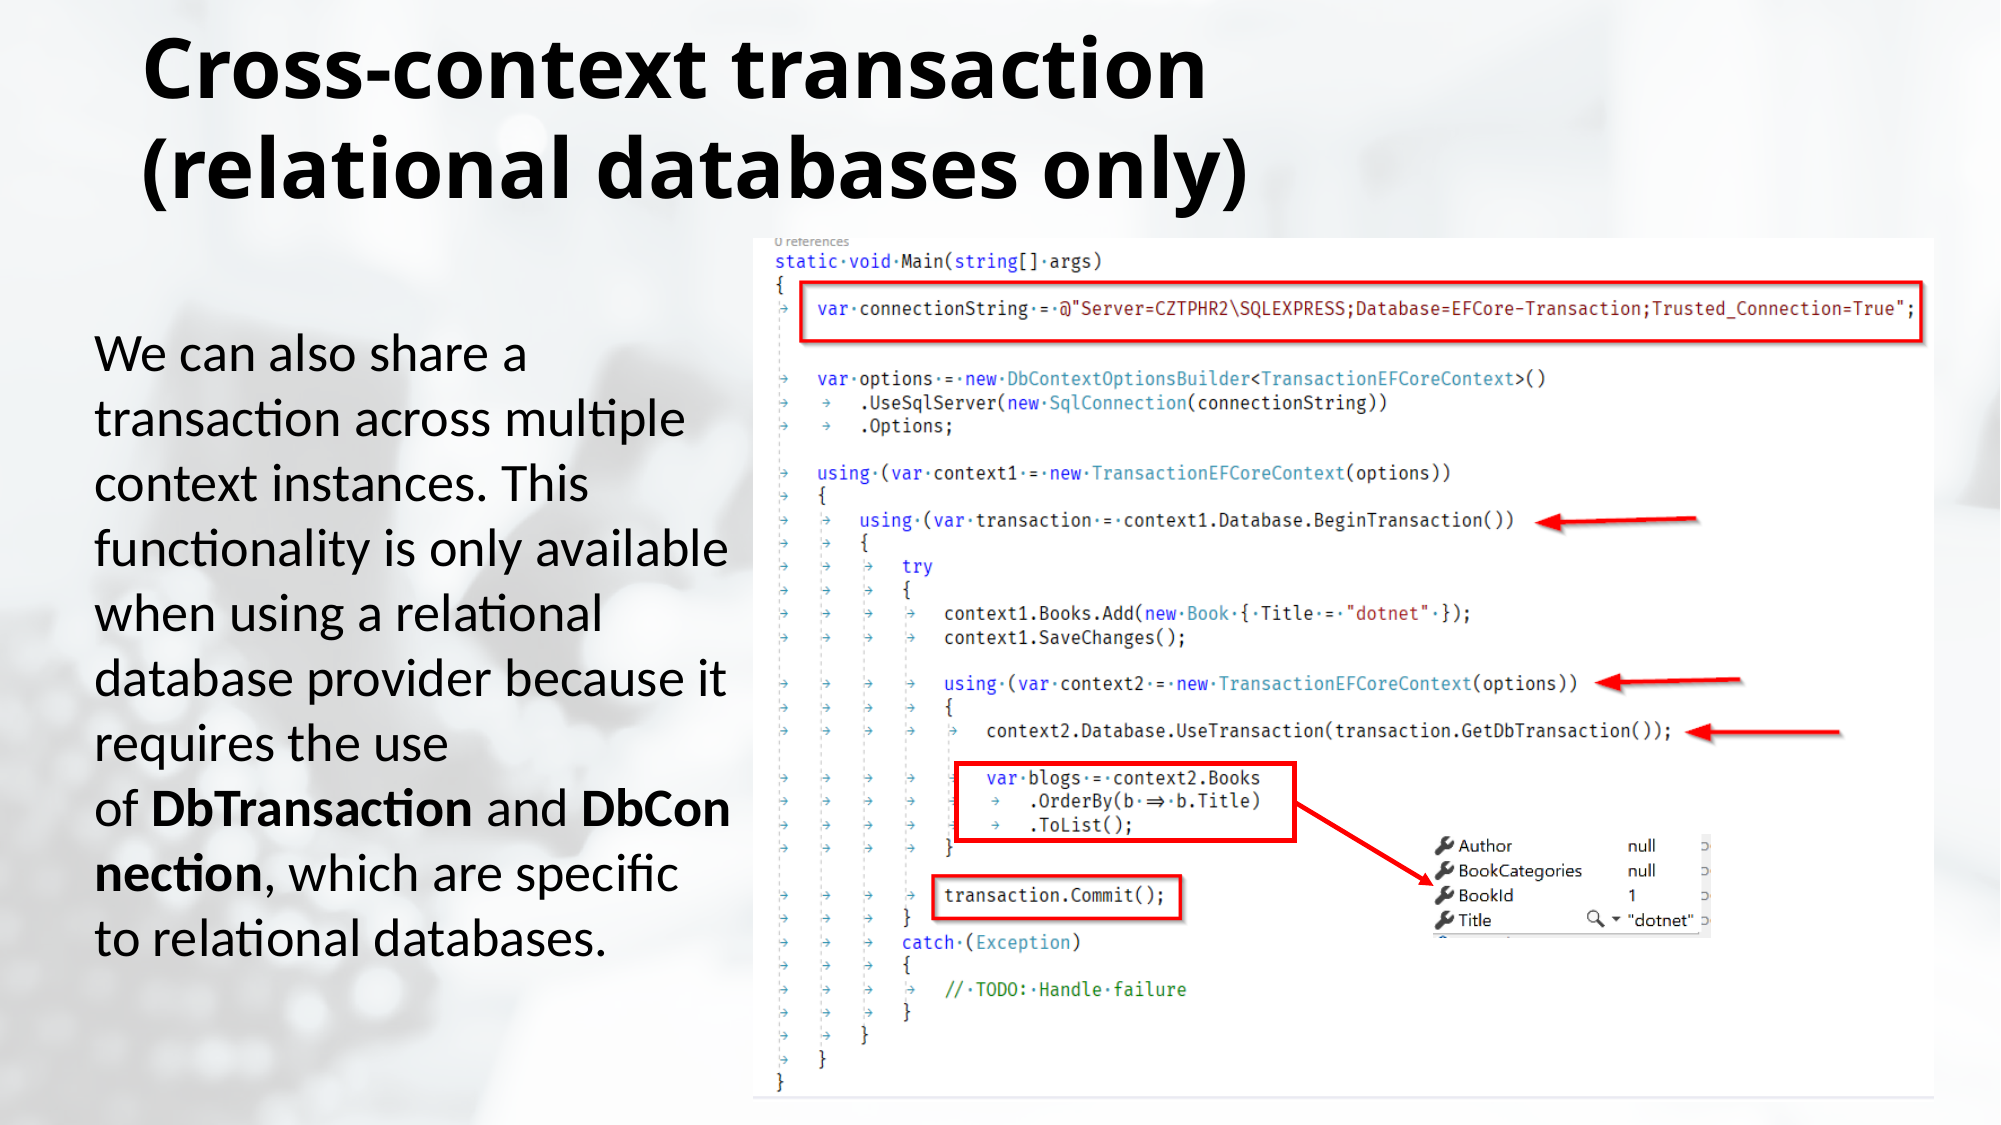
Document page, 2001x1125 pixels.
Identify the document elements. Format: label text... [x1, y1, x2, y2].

picture [753, 238, 1934, 1102]
text_box We can also share a transaction across multiple context instances. This functionality is only available when using a relational database provider because it requires the use of DbTransaction and DbConnection, which are specific to relational databases. [79, 309, 753, 975]
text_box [1294, 802, 1434, 886]
text_box Cross-context transaction (relational databases only) [126, 60, 2000, 169]
